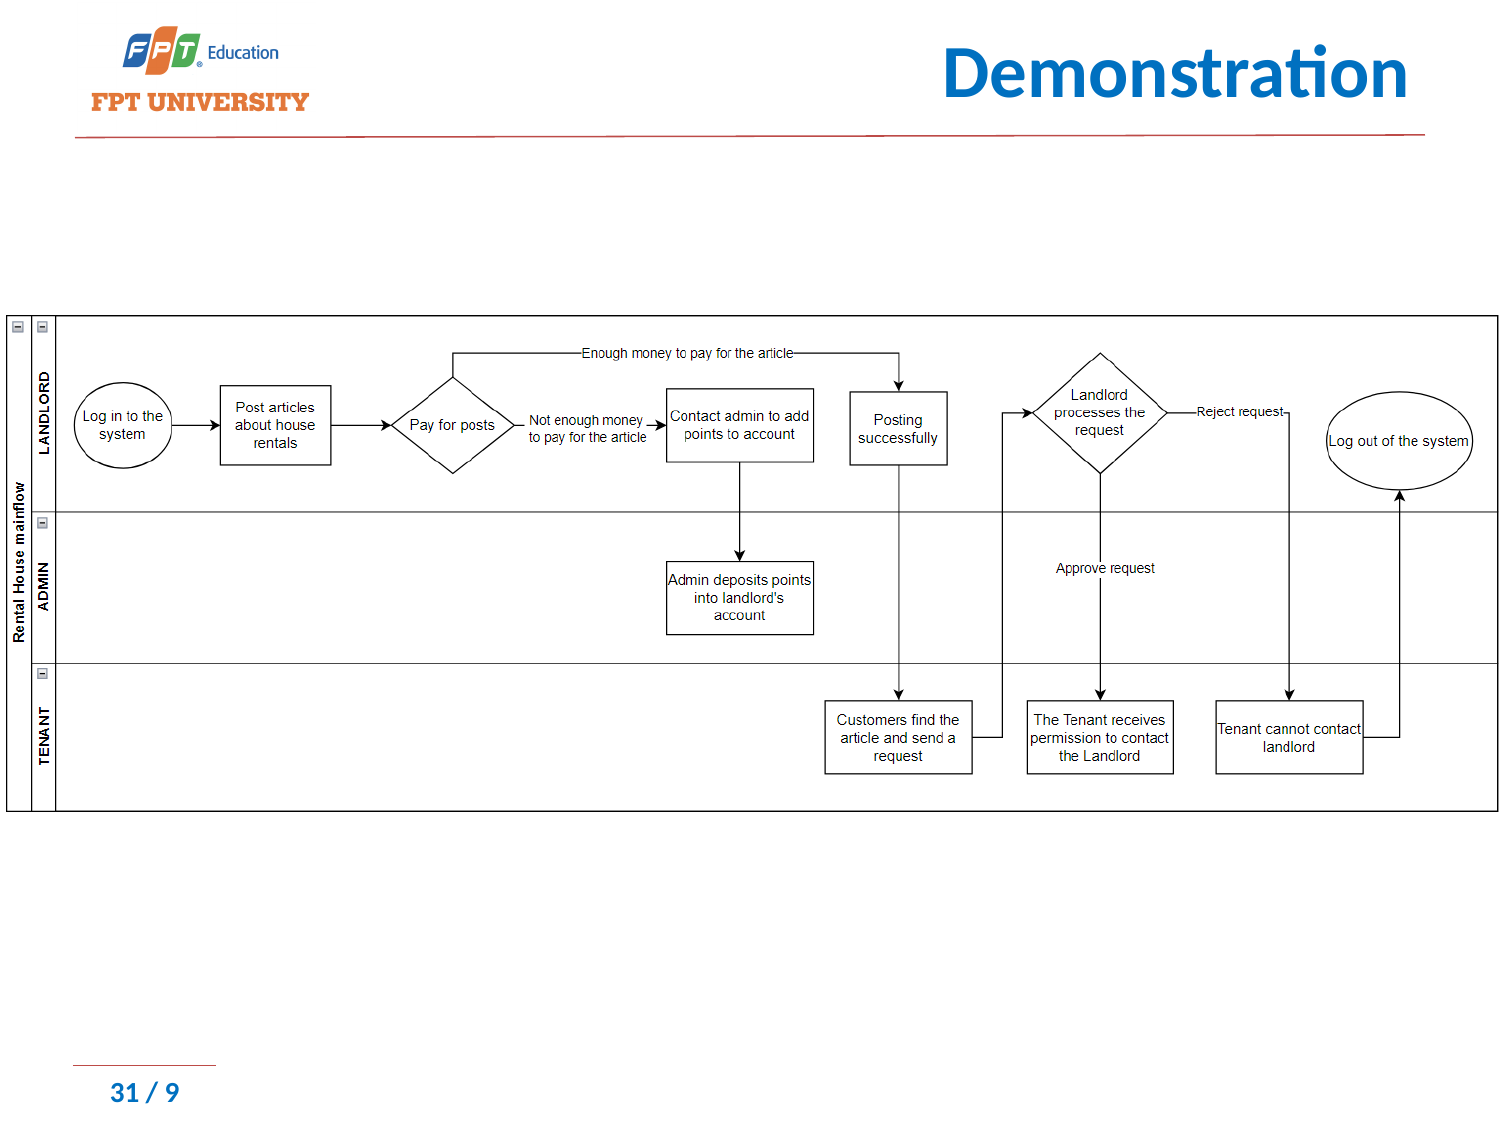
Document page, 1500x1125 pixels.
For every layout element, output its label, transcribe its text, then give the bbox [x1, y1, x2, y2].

title Demonstration [315, 0, 1425, 135]
picture [77, 2, 315, 133]
picture [0, 310, 1500, 815]
